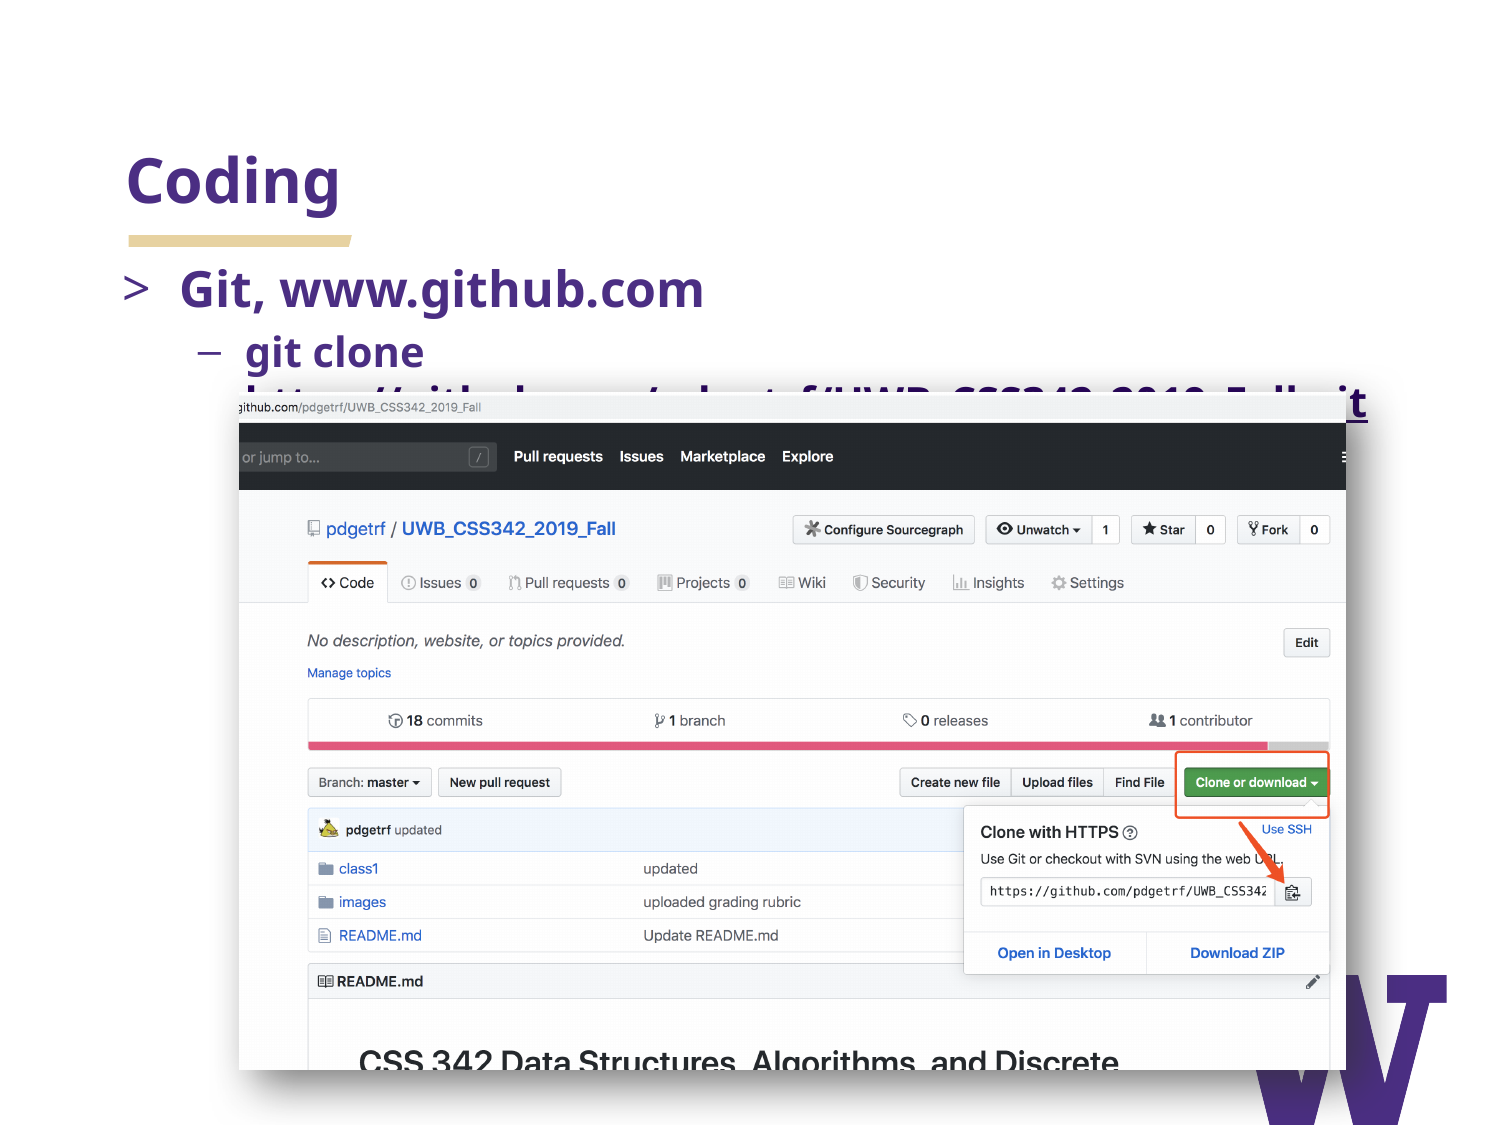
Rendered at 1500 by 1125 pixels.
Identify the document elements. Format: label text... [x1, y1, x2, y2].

picture [1221, 975, 1447, 1125]
picture [239, 392, 1346, 1070]
list Git, www.github.com git clone https://github.com/pdgetrf/UWB_CSS342_2019_Fall.git [108, 249, 1453, 909]
title Coding [110, 60, 1453, 224]
picture [128, 235, 352, 247]
